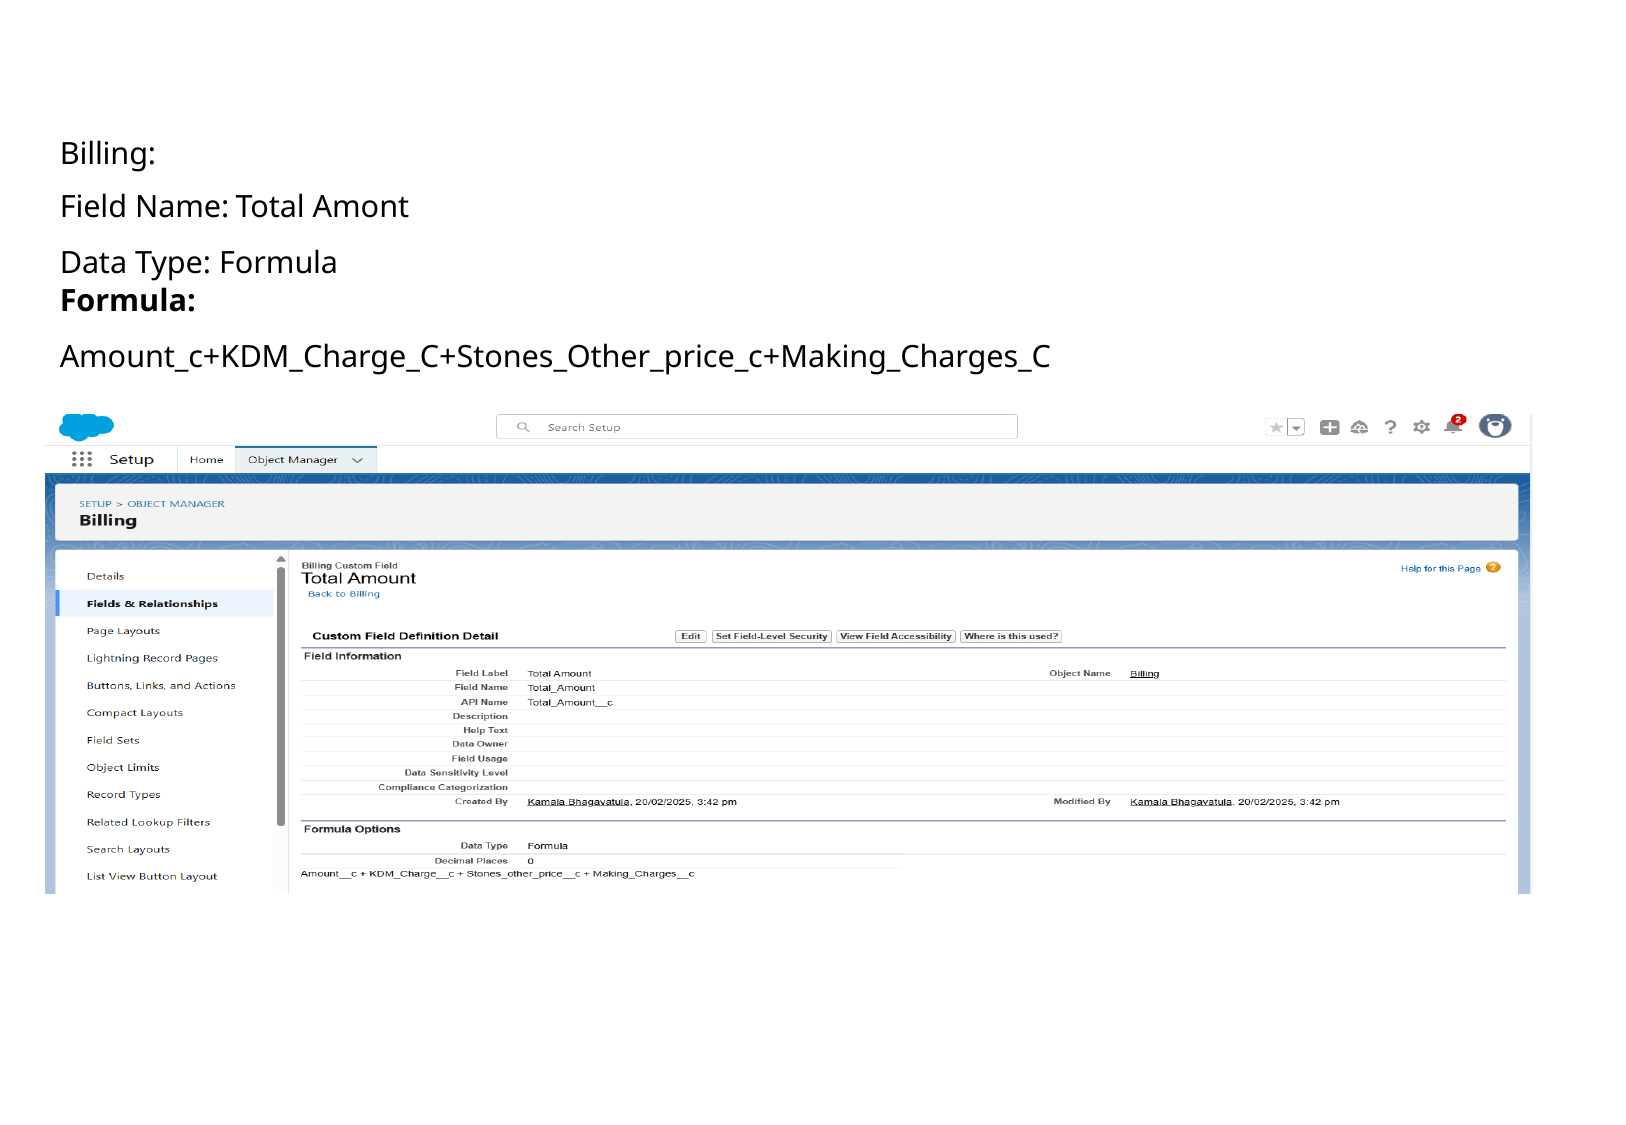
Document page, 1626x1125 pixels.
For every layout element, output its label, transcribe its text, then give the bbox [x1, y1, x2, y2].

text_box Field Name: Total Amont Data Type: Formula [45, 174, 858, 268]
picture [45, 414, 1533, 894]
text_box Amount_c+KDM_Charge_C+Stones_Other_price_c+Making_Charges_C [45, 268, 1219, 381]
text_box Billing: [45, 121, 858, 174]
